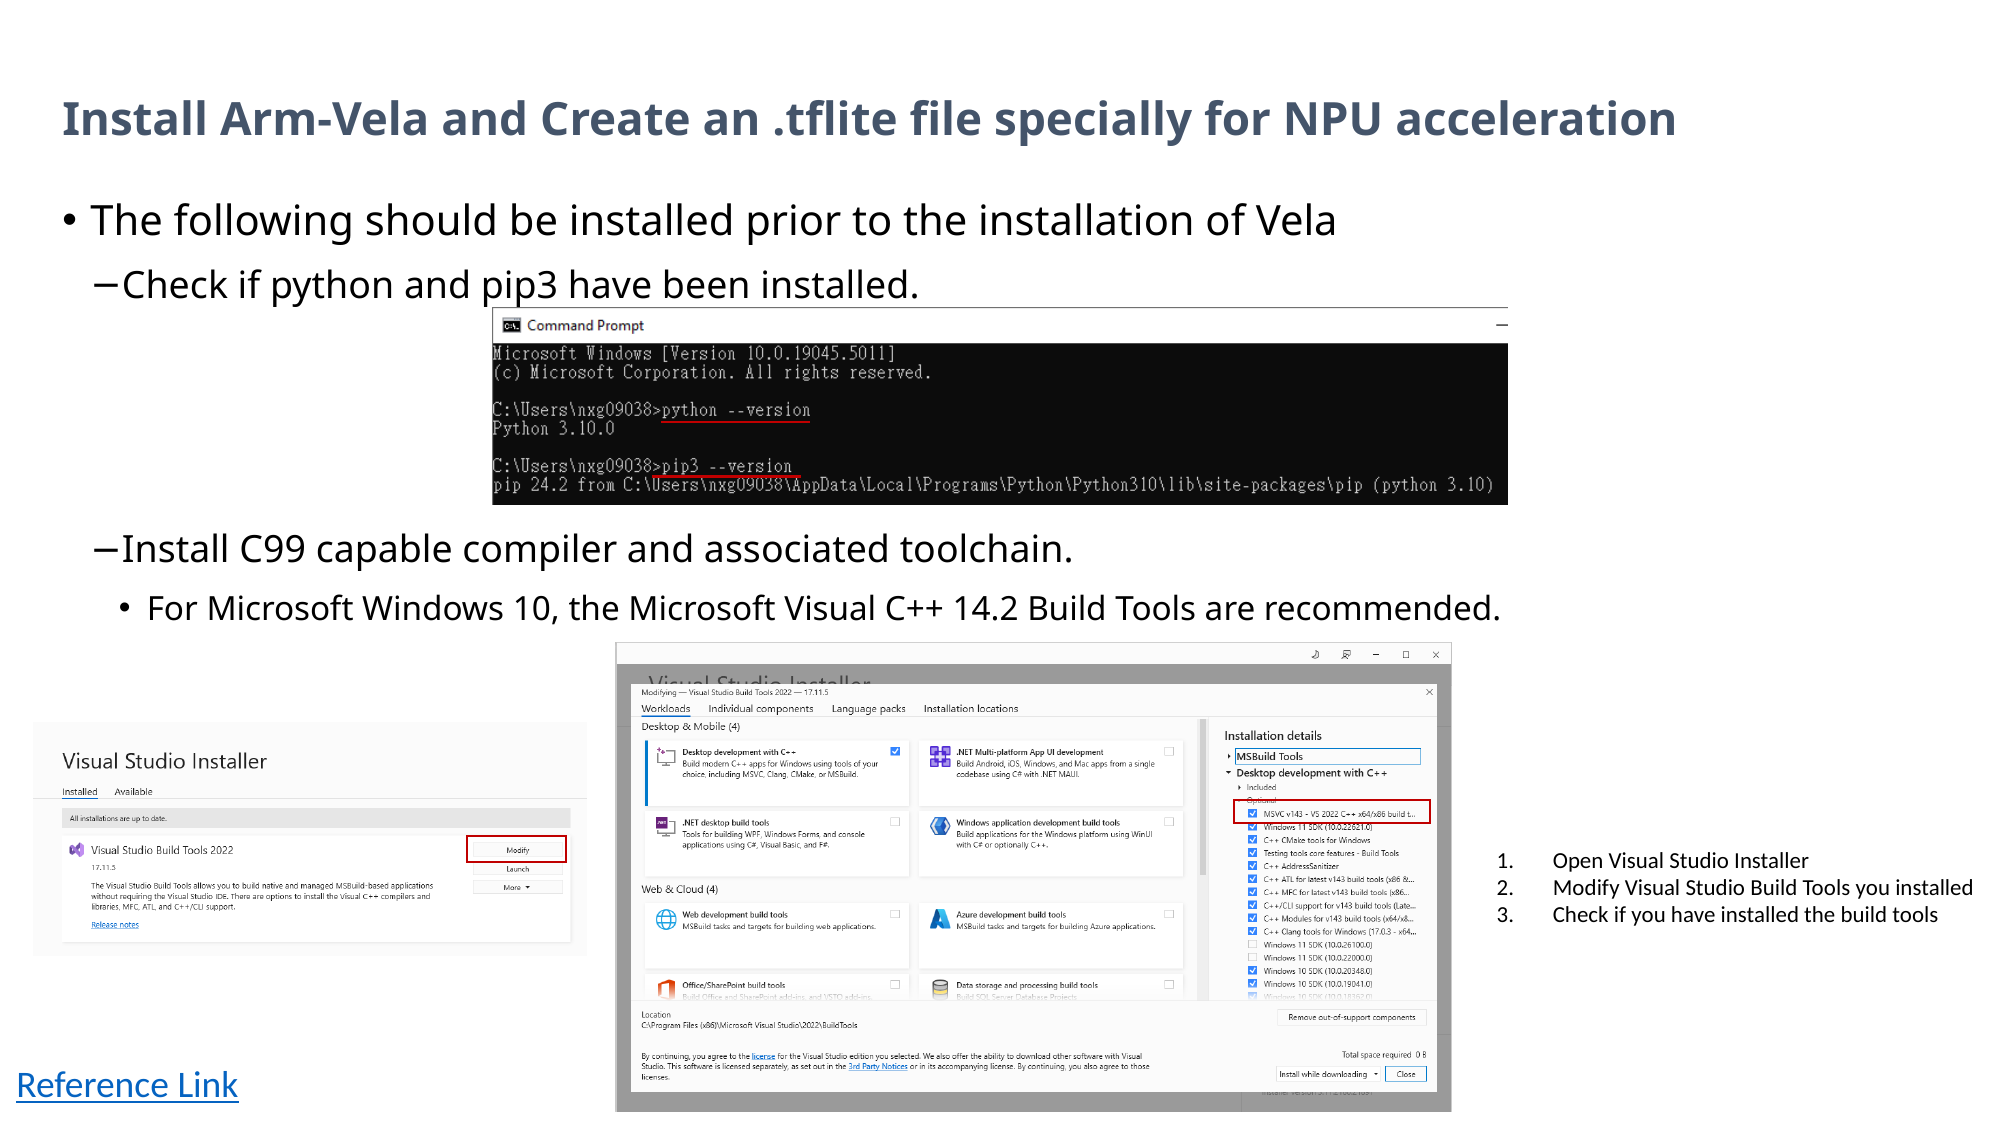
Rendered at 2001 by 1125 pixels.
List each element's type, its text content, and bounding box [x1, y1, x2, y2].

list The following should be installed prior to the installation of Vela Check if python and pip3 have been installed. Install C99 capable compiler and associated toolchain. For Microsoft Windows 10, the Microsoft Visual C++ 14.2 Build Tools are recommended. [62, 188, 1938, 974]
picture [33, 722, 587, 957]
picture [492, 307, 1508, 505]
picture [615, 642, 1452, 1112]
text_box Reference Link [1, 1053, 254, 1113]
title Install Arm-Vela and Create an .tflite file specially for NPU acceleration [62, 61, 1938, 173]
text_box Open Visual Studio Installer Modify Visual Studio Build Tools you installed Check if you have installed the build tools [1481, 837, 1990, 935]
